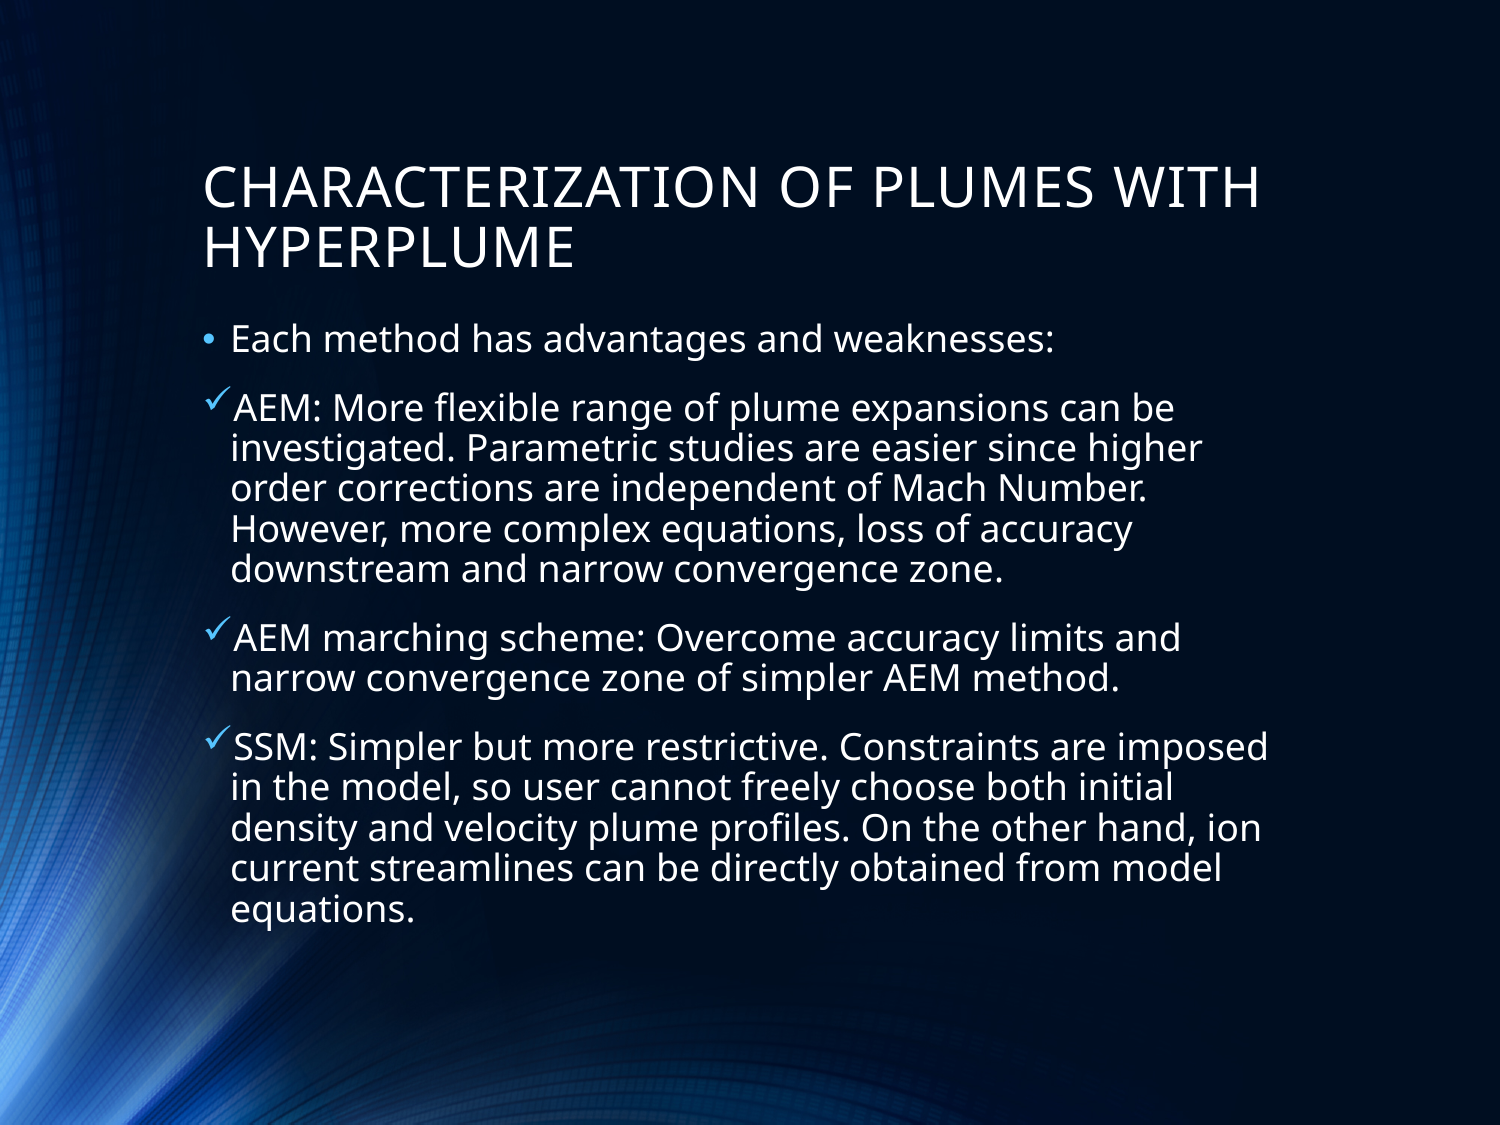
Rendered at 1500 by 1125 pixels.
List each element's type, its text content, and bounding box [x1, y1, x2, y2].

picture [0, 0, 1500, 1125]
list Each method has advantages and weaknesses: AEM: More flexible range of plume expansions can be investigated. Parametric studies are easier since higher order corrections are independent of Mach Number. However, more complex equations, loss of accuracy downstream and narrow convergence zone. AEM marching scheme: Overcome accuracy limits and narrow convergence zone of simpler AEM method. SSM: Simpler but more restrictive. Constraints are imposed in the model, so user cannot freely choose both initial density and velocity plume profiles. On the other hand, ion current streamlines can be directly obtained from model equations. [187, 312, 1312, 988]
title CHARACTERIZATION OF PLUMES WITH HYPERPLUME [187, 62, 1313, 288]
